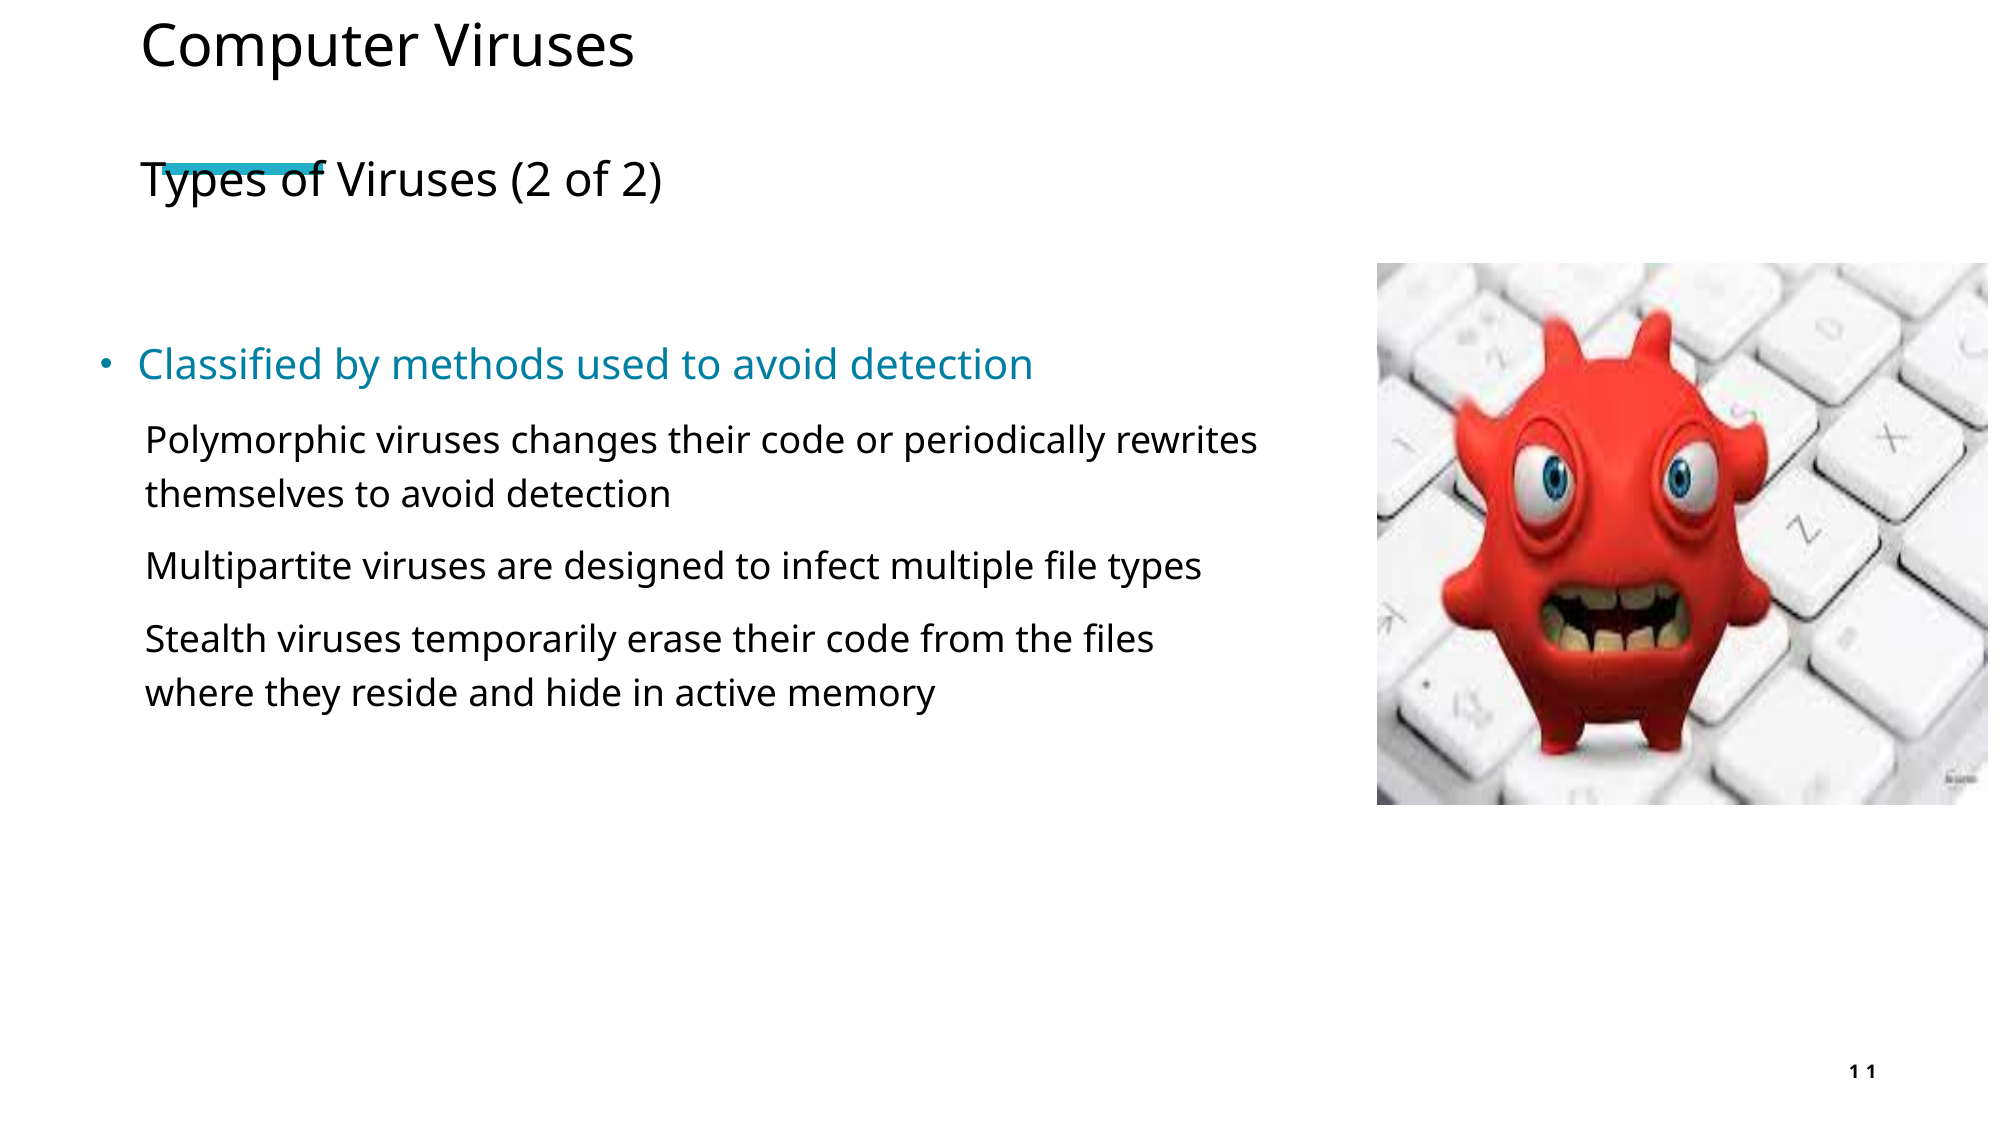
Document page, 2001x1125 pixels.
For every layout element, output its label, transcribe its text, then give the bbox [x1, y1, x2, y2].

list Classified by methods used to avoid detection Polymorphic viruses changes their code or periodically rewrites themselves to avoid detection Multipartite viruses are designed to infect multiple file types Stealth viruses temporarily erase their code from the files where they reside and hide in active memory [84, 320, 1290, 1088]
title Computer Viruses Types of Viruses (2 of 2) [125, 0, 1750, 263]
picture [1377, 263, 1988, 805]
slide_number 11 [1772, 1042, 1892, 1103]
